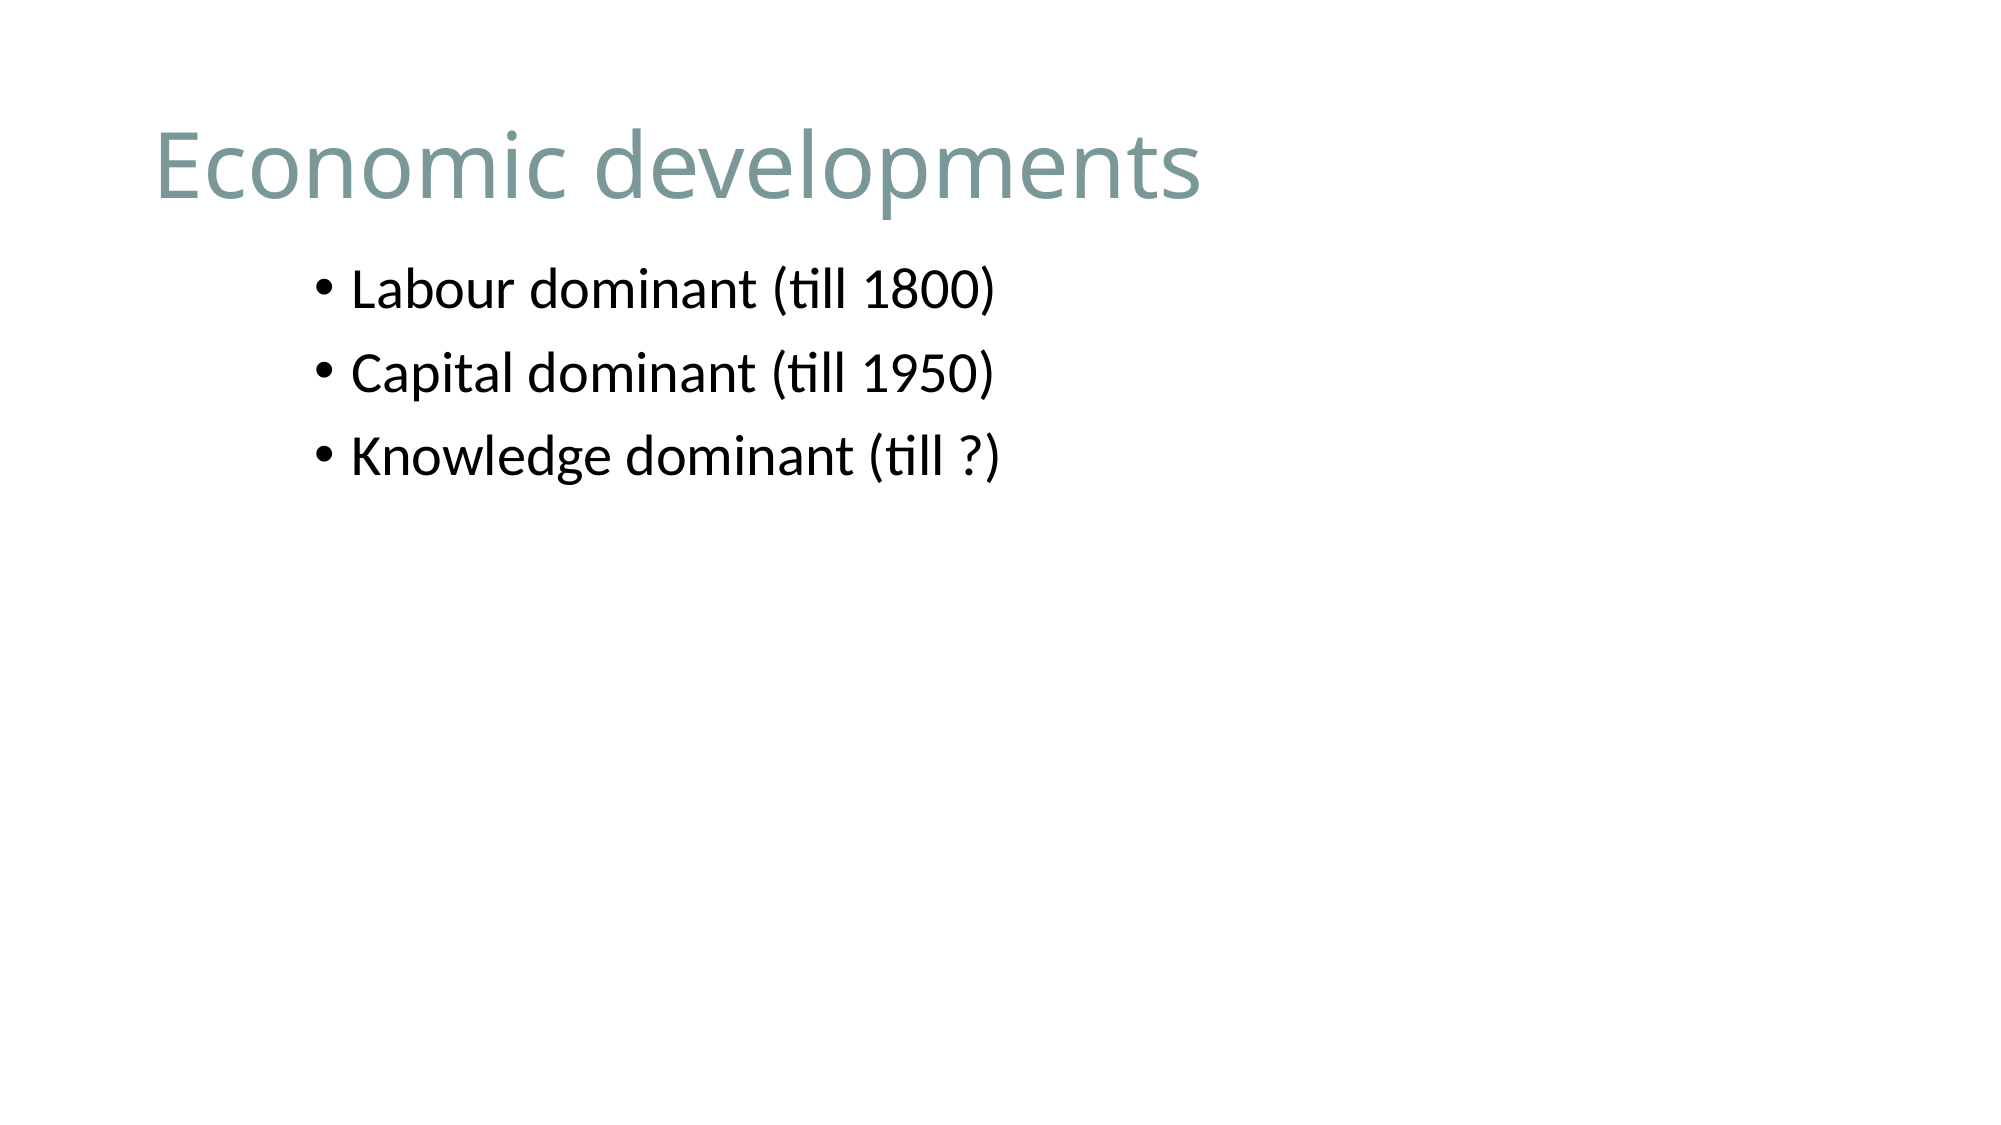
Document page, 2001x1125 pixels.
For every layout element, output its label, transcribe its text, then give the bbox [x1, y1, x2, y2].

list Labour dominant (till 1800) Capital dominant (till 1950) Knowledge dominant (till ?) [299, 250, 1695, 1001]
title Economic developments [137, 59, 1863, 278]
